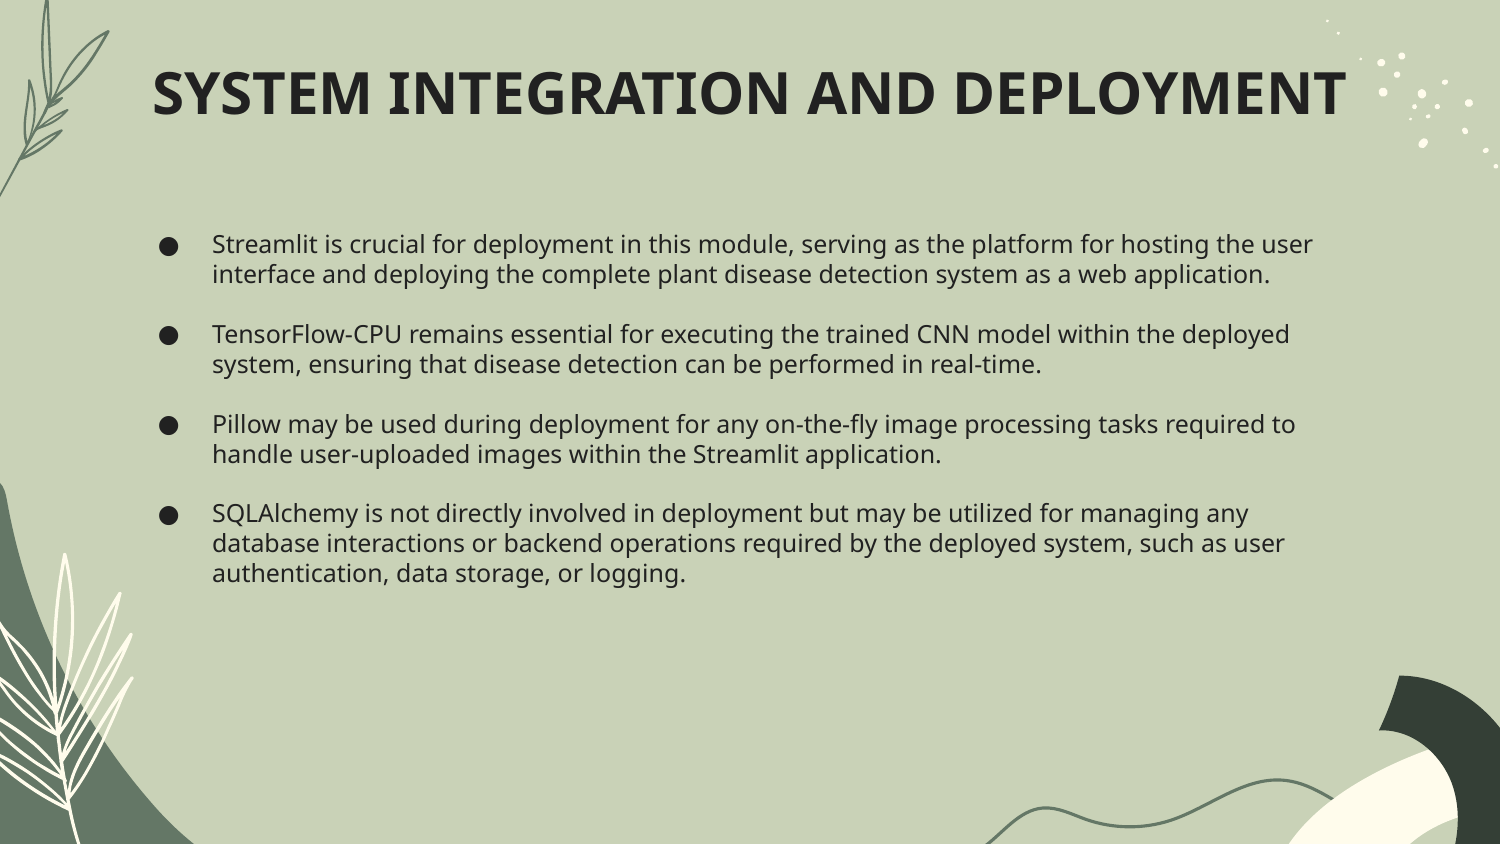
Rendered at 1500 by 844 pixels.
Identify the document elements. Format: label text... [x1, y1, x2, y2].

text_box SYSTEM INTEGRATION AND DEPLOYMENT [70, 41, 1429, 154]
subtitle Streamlit is crucial for deployment in this module, serving as the platform for hosting the user interface and deploying the complete plant disease detection system as a web application. TensorFlow-CPU remains essential for executing the trained CNN model within the deployed system, ensuring that disease detection can be performed in real-time. Pillow may be used during deployment for any on-the-fly image processing tasks required to handle user-uploaded images within the Streamlit application. SQLAlchemy is not directly involved in deployment but may be utilized for managing any database interactions or backend operations required by the deployed system, such as user authentication, data storage, or logging. [122, 213, 1378, 700]
